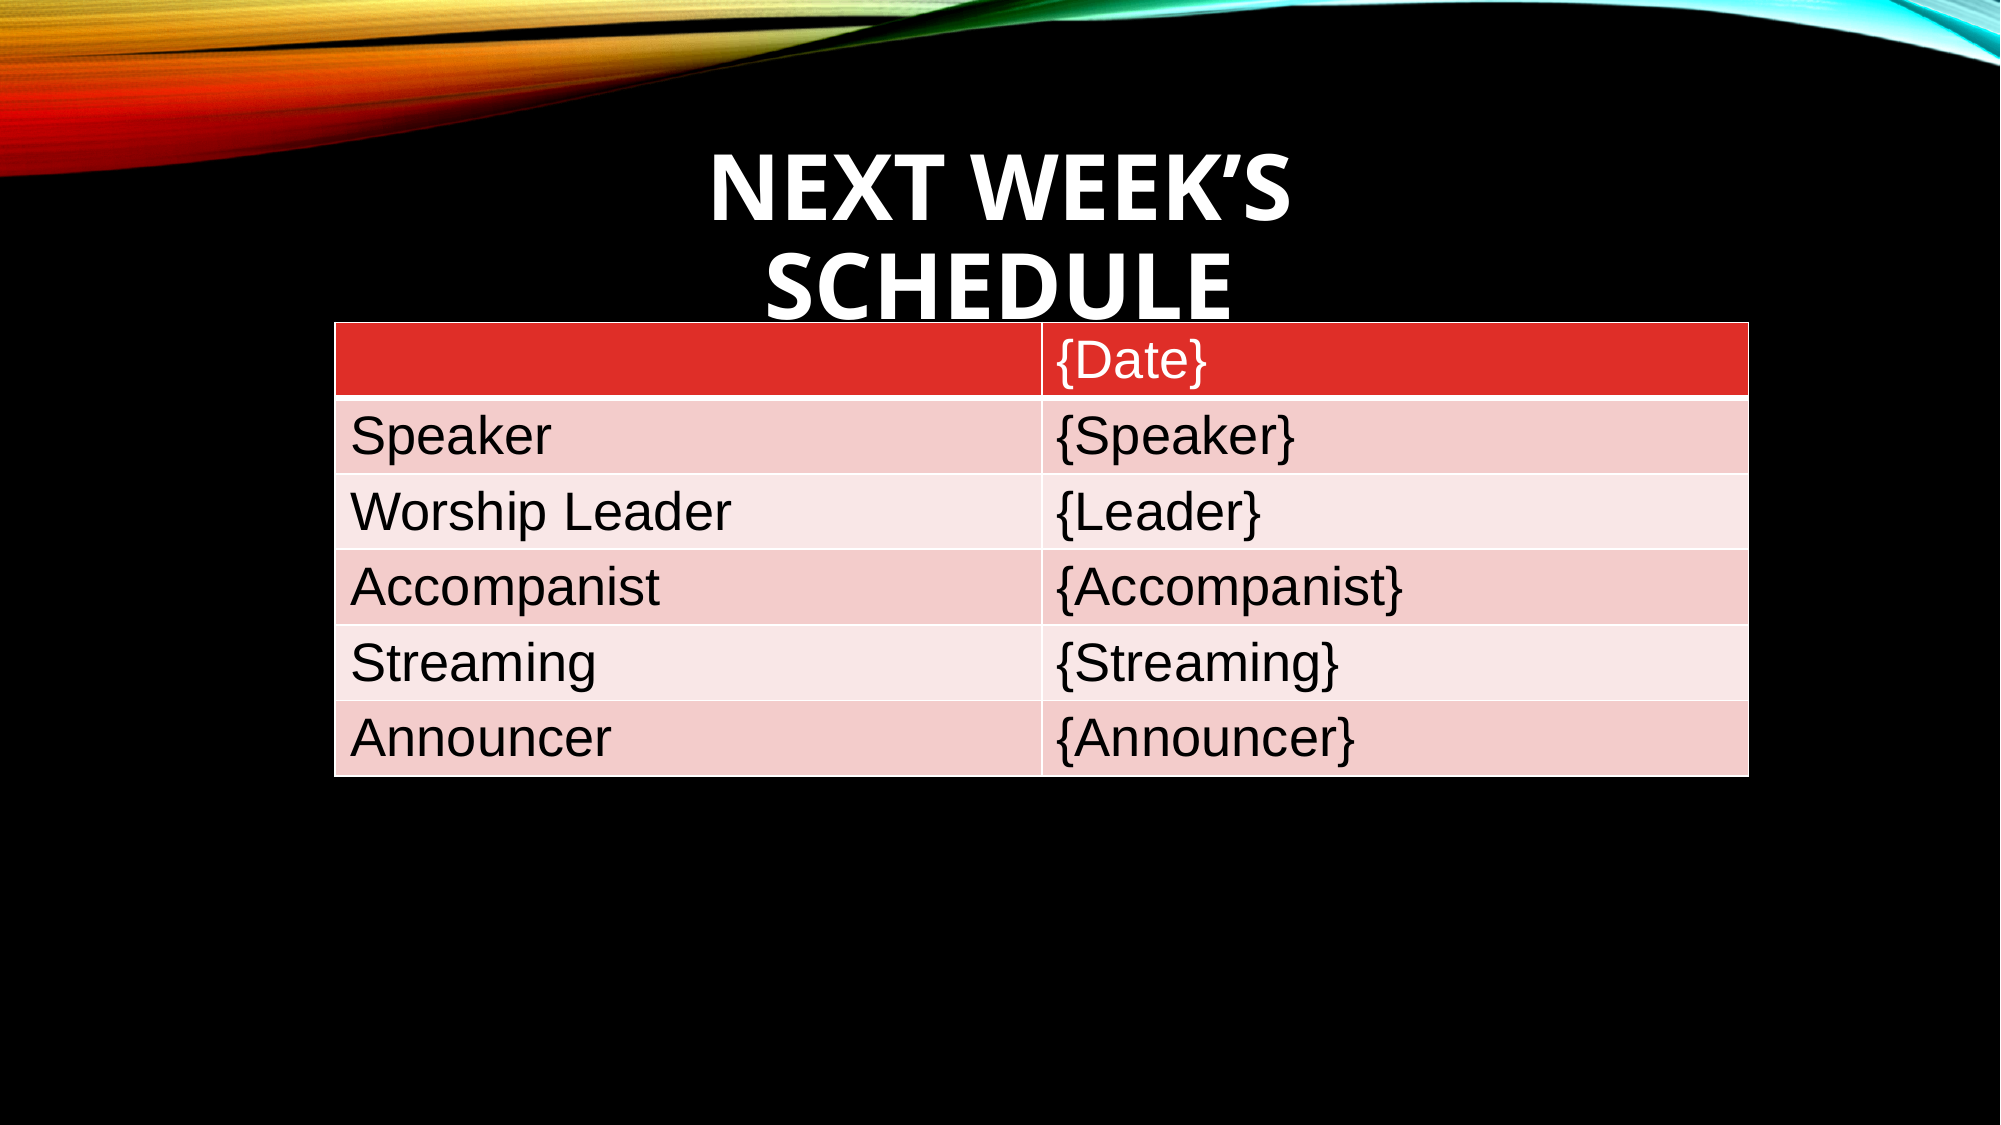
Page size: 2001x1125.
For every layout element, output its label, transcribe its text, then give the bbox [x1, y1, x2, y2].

table_cell Accompanist [336, 550, 1041, 624]
table_cell {Leader} [1043, 475, 1748, 548]
table_cell {Speaker} [1043, 401, 1748, 473]
table_cell Speaker [336, 401, 1041, 473]
table_cell Announcer [336, 701, 1041, 775]
picture [0, 0, 2000, 178]
title NEXT WEEK’S SCHEDULE [476, 134, 1524, 322]
table_cell {Announcer} [1043, 701, 1748, 775]
table_header {Date} [1043, 323, 1748, 395]
table_header [336, 323, 1041, 395]
table_cell Streaming [336, 626, 1041, 700]
table_cell {Accompanist} [1043, 550, 1748, 624]
table_cell {Streaming} [1043, 626, 1748, 700]
table_cell Worship Leader [336, 475, 1041, 548]
